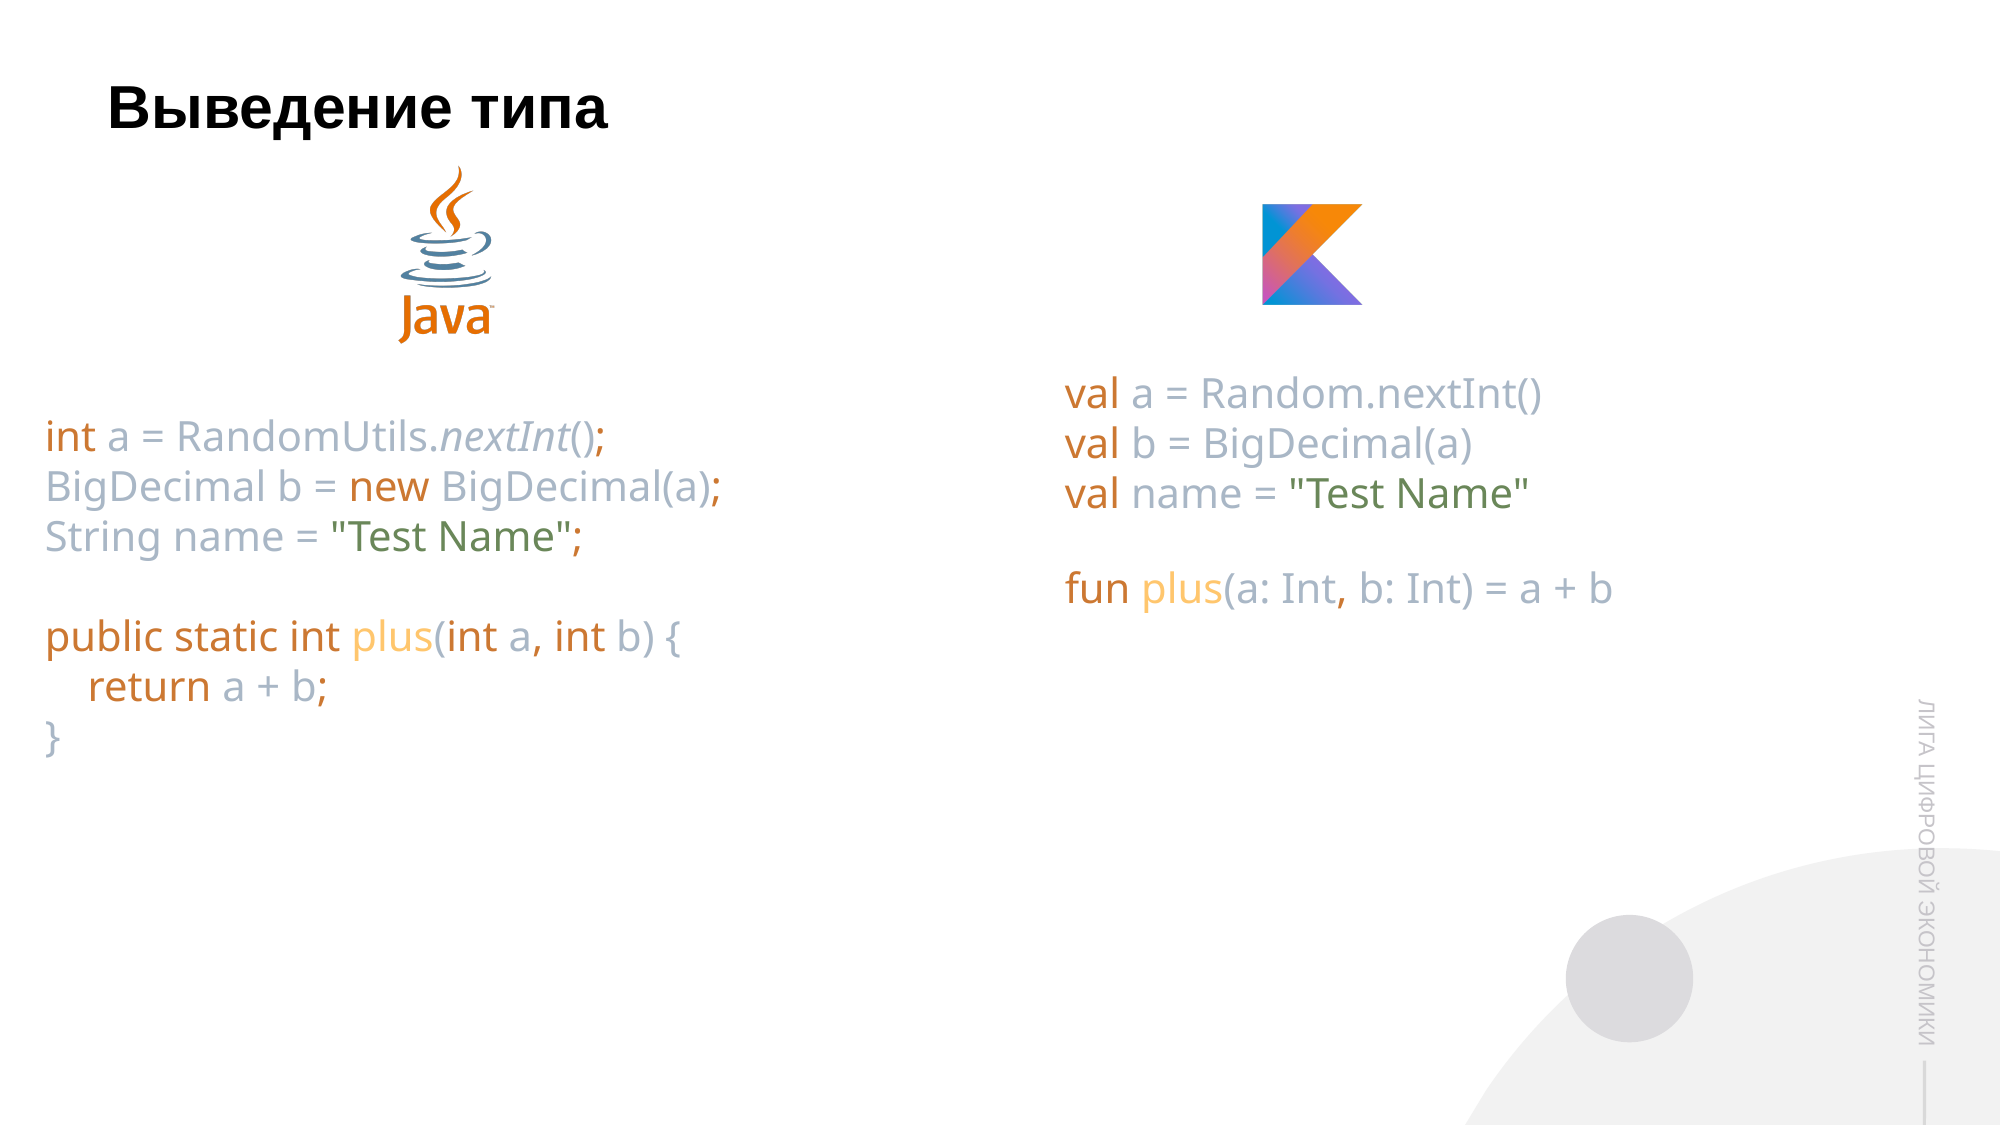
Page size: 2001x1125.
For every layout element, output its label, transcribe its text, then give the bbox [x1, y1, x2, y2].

text_box val a = Random.nextInt() val b = BigDecimal(a) val name = "Test Name" fun plus(a: Int, b: Int) = a + b [1050, 303, 1827, 1125]
text_box int a = RandomUtils.nextInt(); BigDecimal b = new BigDecimal(a); String name = "Test Name"; public static int plus(int a, int b) { return a + b; } [30, 312, 1050, 1125]
picture [1199, 179, 1426, 331]
picture [396, 164, 496, 346]
text_box Выведение типа [93, 40, 1919, 168]
